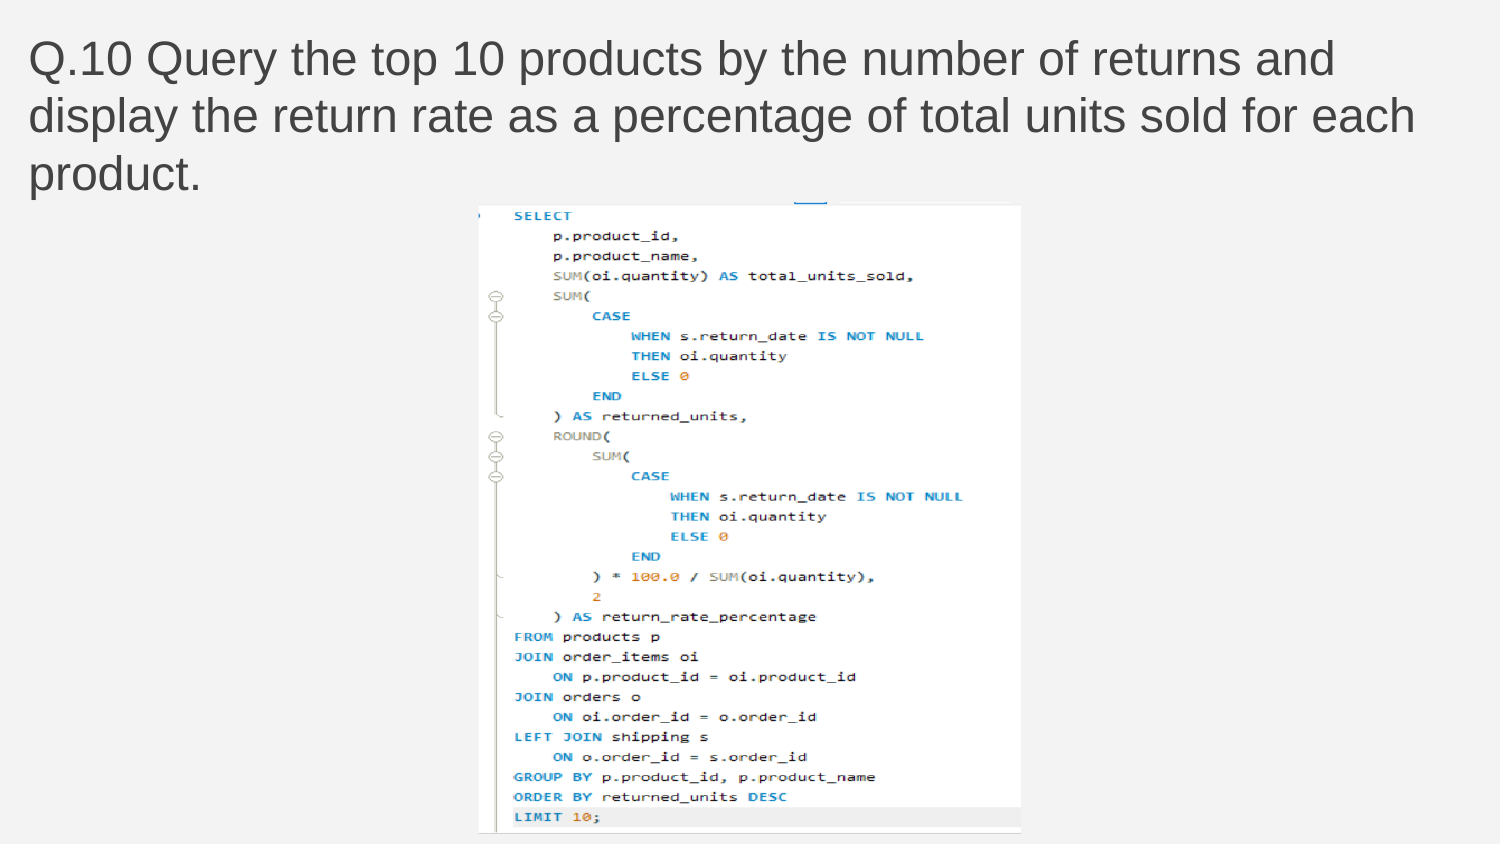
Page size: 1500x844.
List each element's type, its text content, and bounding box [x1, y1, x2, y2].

picture [478, 202, 1022, 834]
title Q.10 Query the top 10 products by the number of returns and display the return rate as a percentage of total units sold for each product. [13, 11, 1487, 294]
